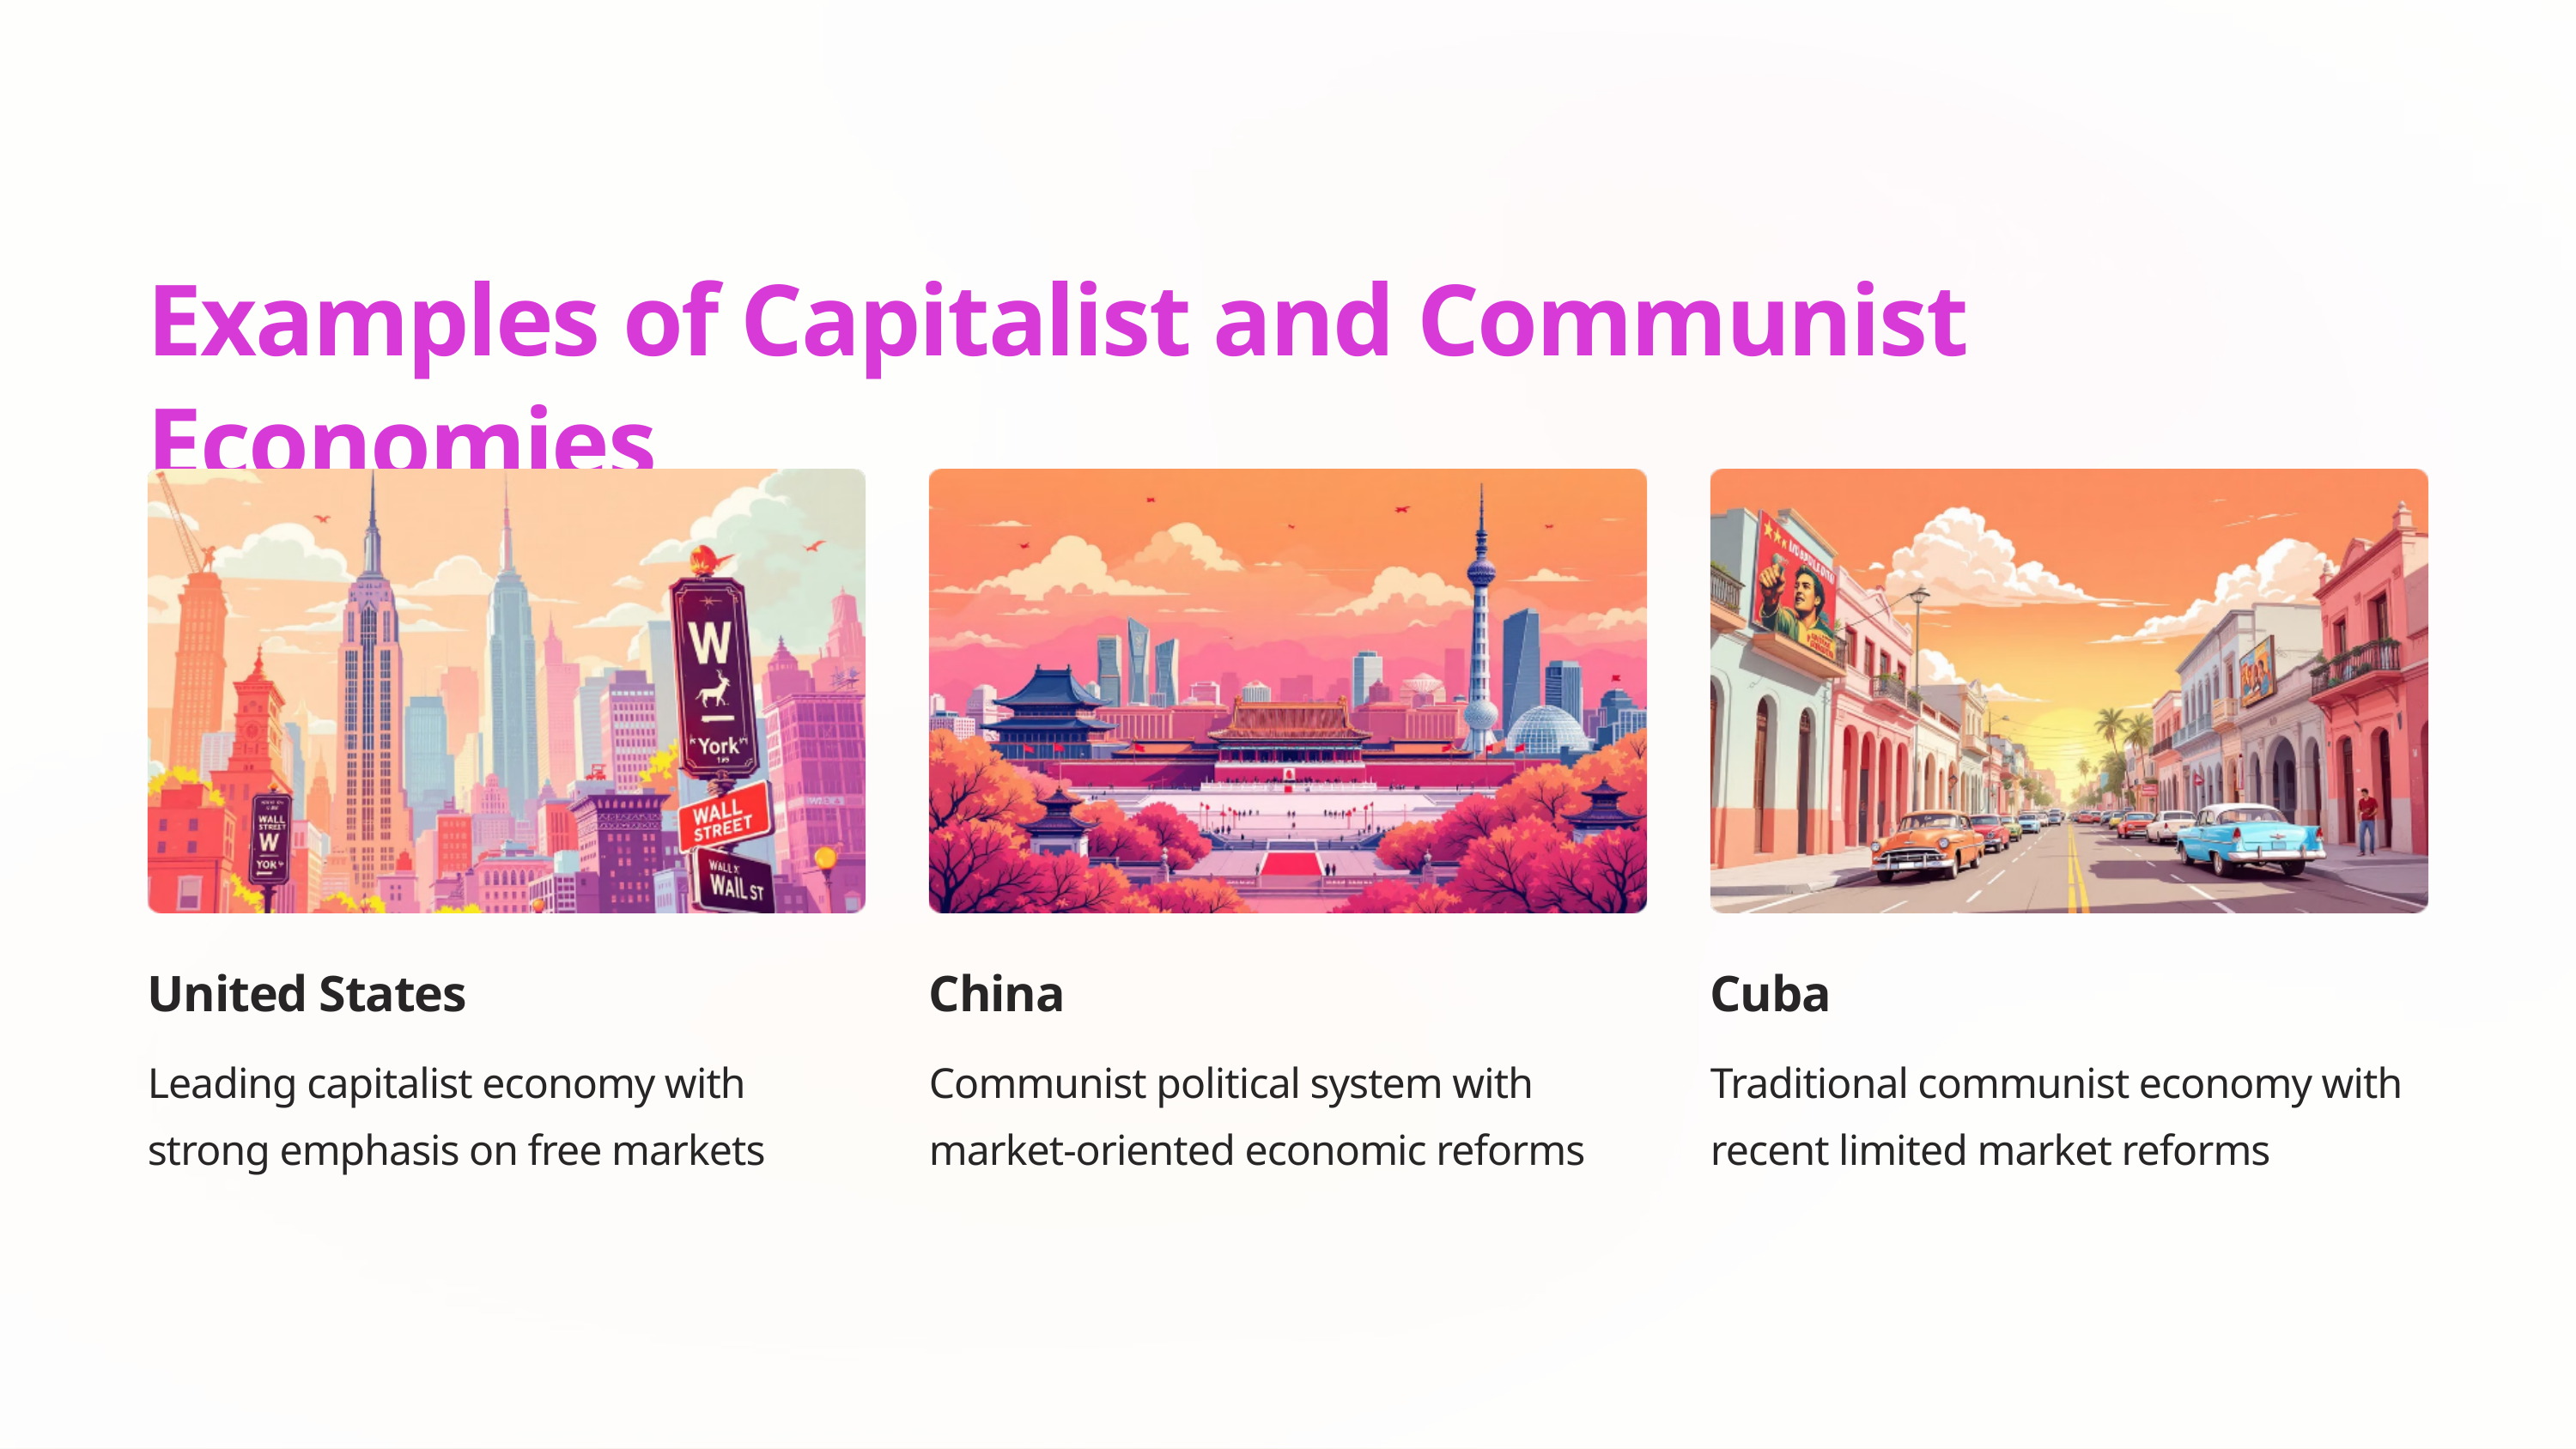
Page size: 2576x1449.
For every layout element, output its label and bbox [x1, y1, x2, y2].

text_box [0, 0, 2576, 1449]
